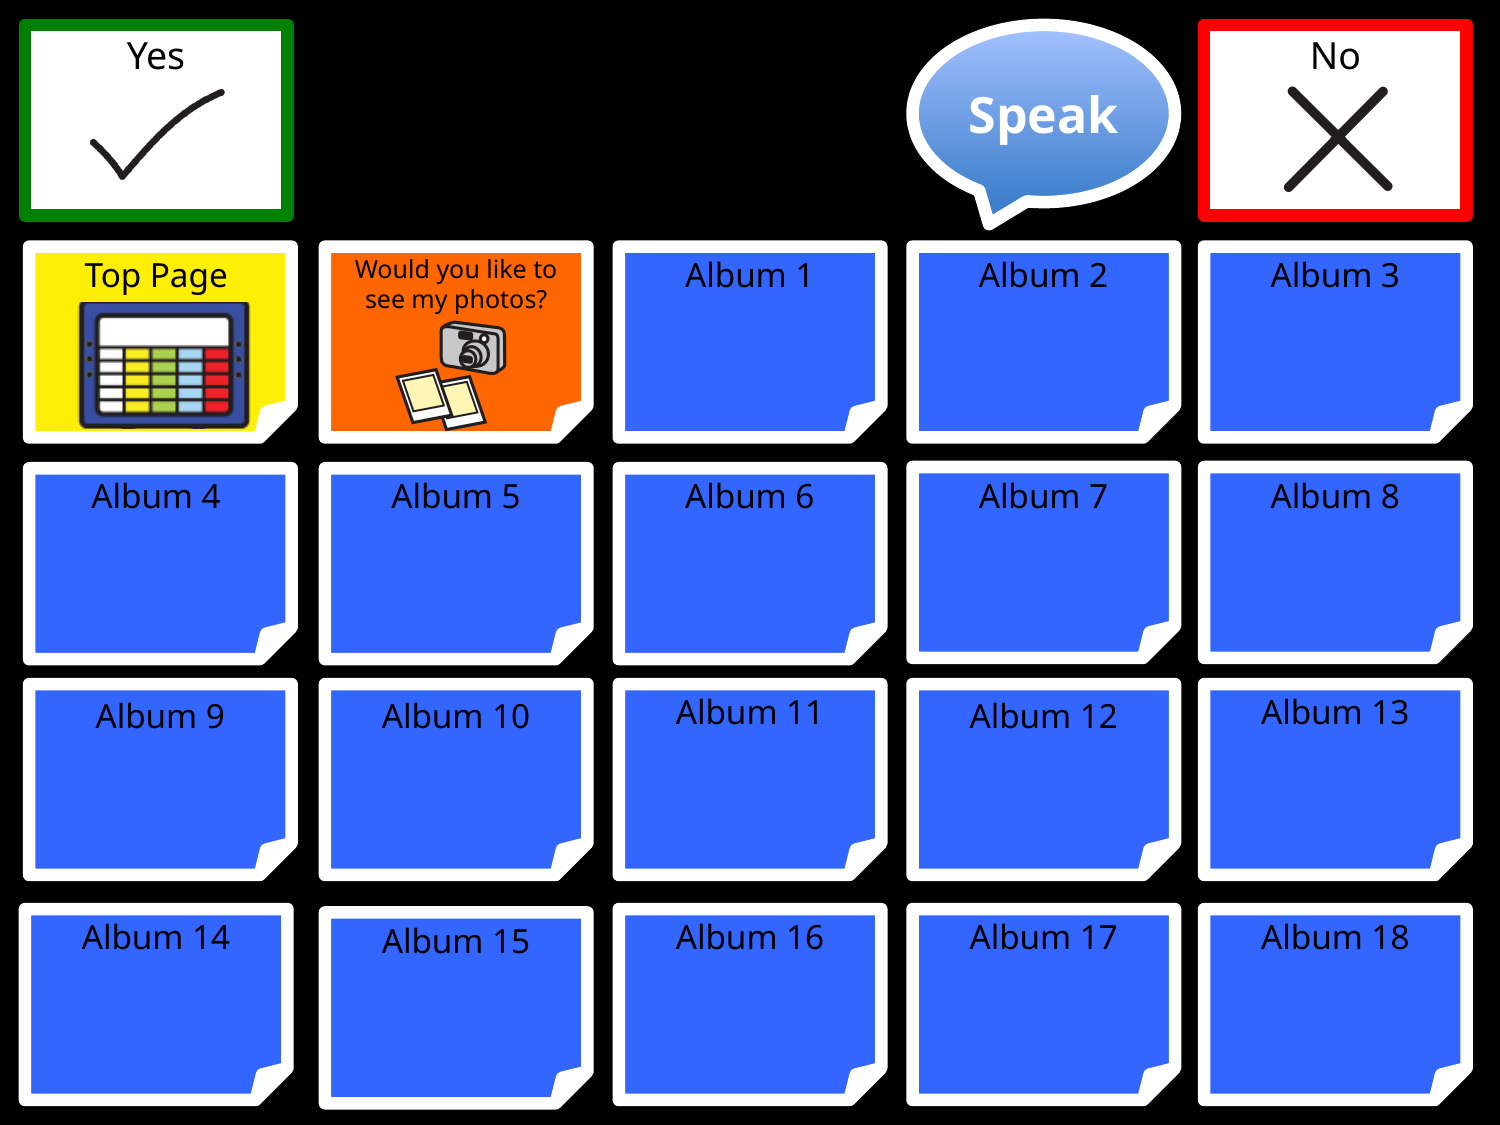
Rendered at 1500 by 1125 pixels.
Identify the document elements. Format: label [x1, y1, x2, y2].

text_box [1203, 466, 1468, 659]
picture [62, 301, 267, 429]
text_box [324, 911, 589, 1105]
text_box [1203, 245, 1468, 439]
text_box [324, 683, 589, 876]
text_box [1203, 908, 1468, 1101]
text_box [911, 908, 1176, 1101]
text_box [324, 467, 589, 660]
text_box [24, 908, 289, 1101]
picture [1274, 74, 1403, 203]
picture [387, 312, 514, 439]
text_box [1203, 683, 1468, 876]
text_box [24, 467, 293, 660]
text_box [324, 245, 589, 439]
text_box [28, 683, 293, 876]
text_box [911, 683, 1176, 876]
text_box [24, 245, 293, 439]
text_box [618, 467, 883, 660]
text_box [618, 908, 883, 1101]
text_box [911, 245, 1176, 439]
text_box [24, 24, 288, 216]
picture [74, 53, 238, 216]
text_box [1203, 24, 1467, 216]
text_box [911, 24, 1176, 225]
text_box [911, 466, 1176, 659]
text_box [618, 683, 883, 876]
text_box [618, 245, 883, 439]
